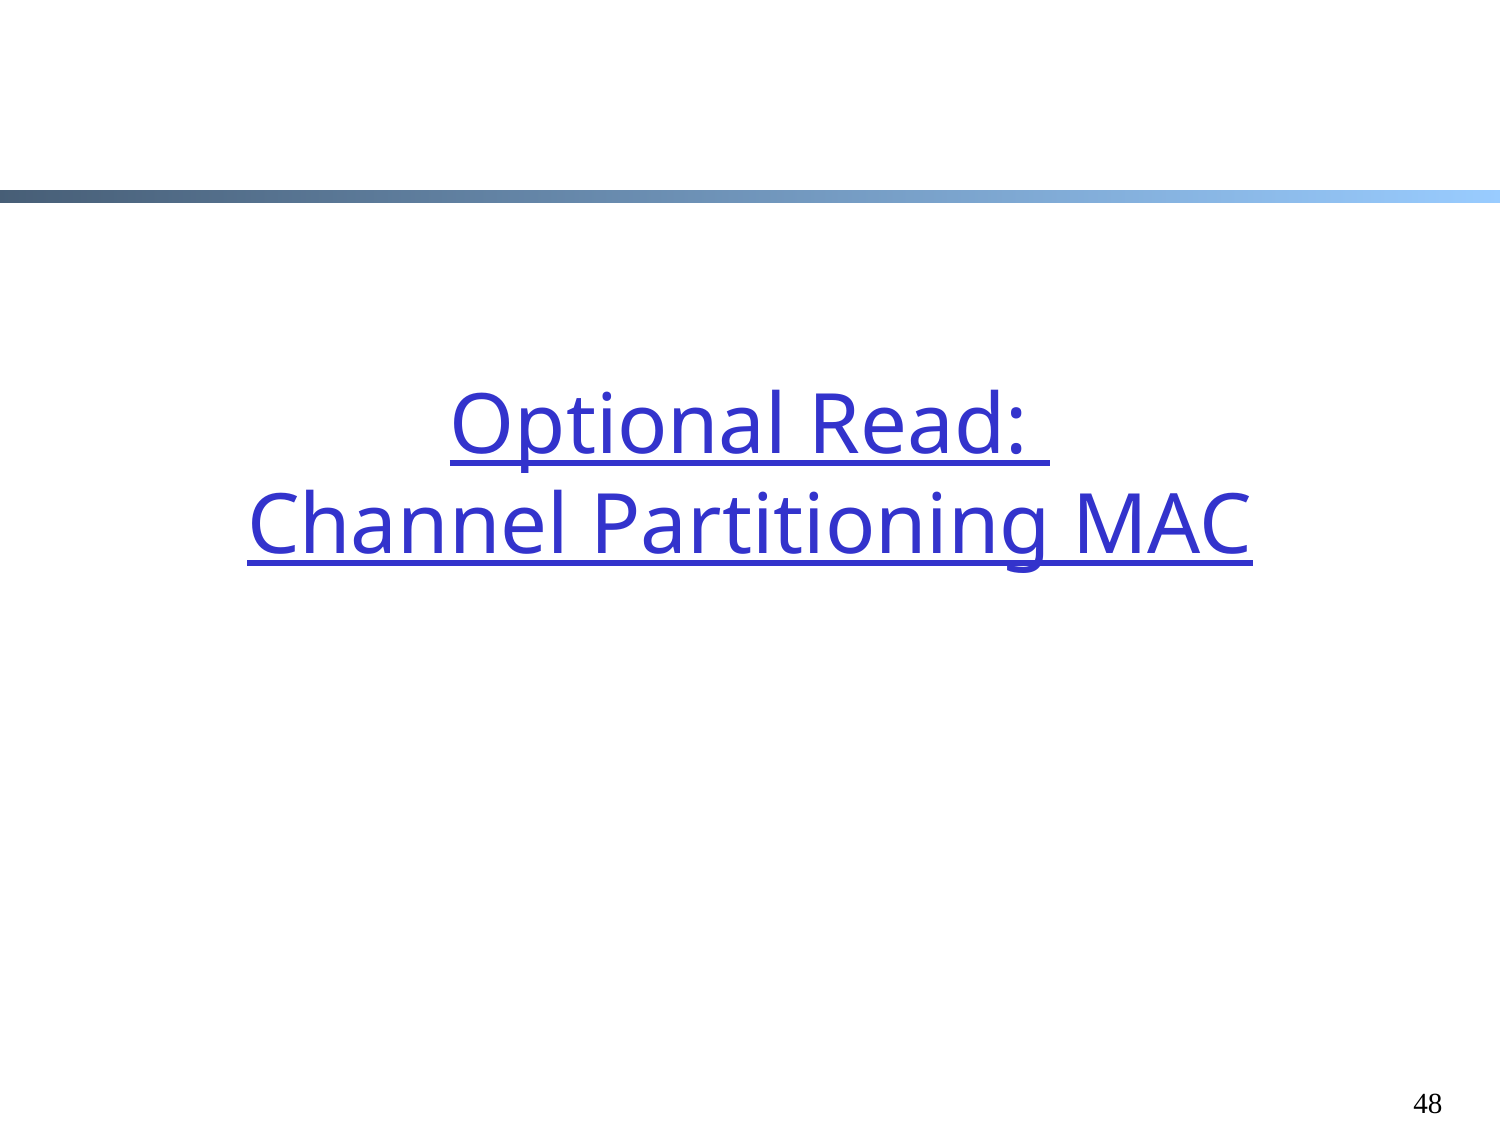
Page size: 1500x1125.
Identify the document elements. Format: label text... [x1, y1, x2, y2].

slide_number 48 [1387, 1076, 1459, 1125]
title Optional Read: Channel Partitioning MAC [112, 349, 1388, 591]
slide_number 92 [1172, 190, 1176, 203]
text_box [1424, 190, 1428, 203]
